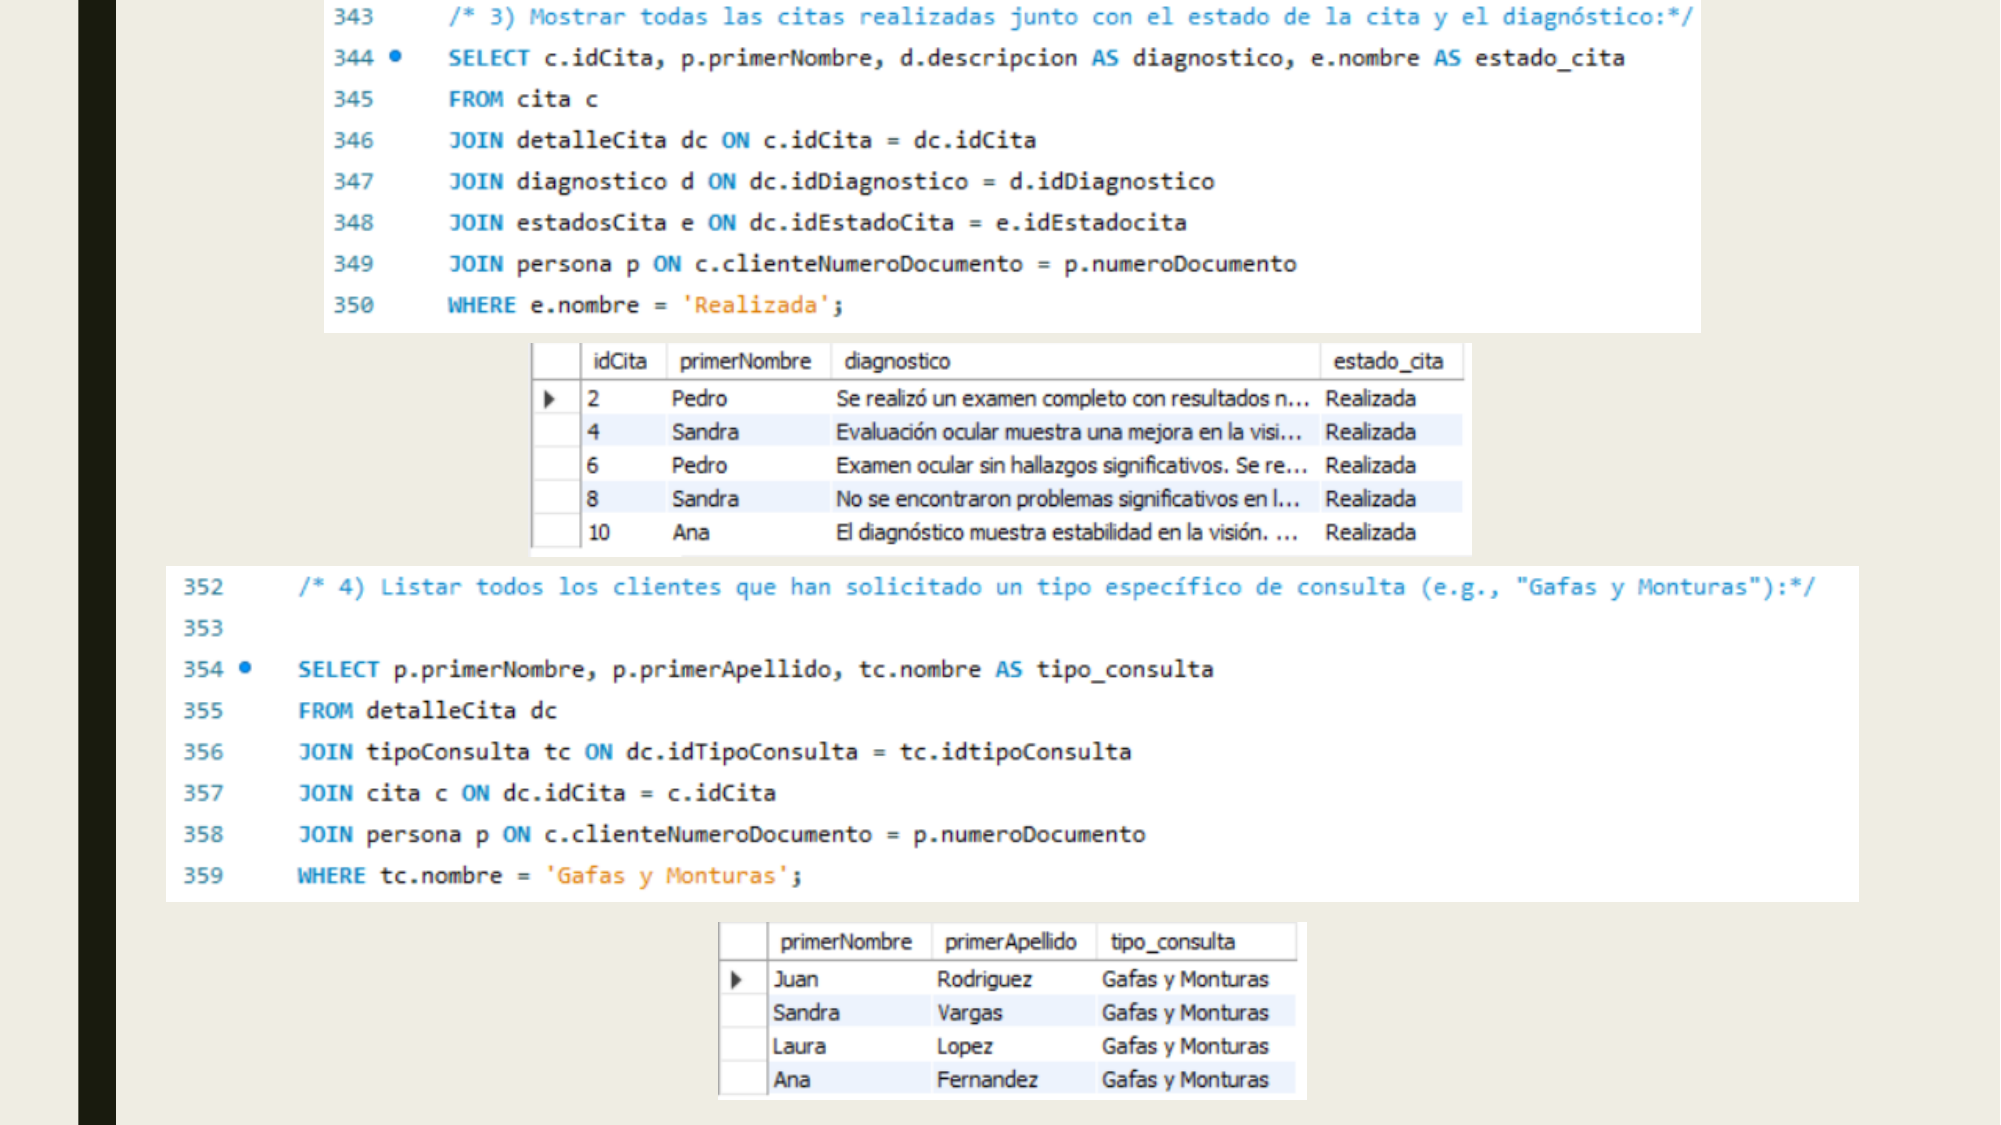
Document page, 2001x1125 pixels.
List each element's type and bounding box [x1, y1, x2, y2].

picture [324, 0, 1701, 333]
picture [528, 343, 1472, 557]
picture [718, 922, 1307, 1100]
picture [166, 566, 1859, 902]
